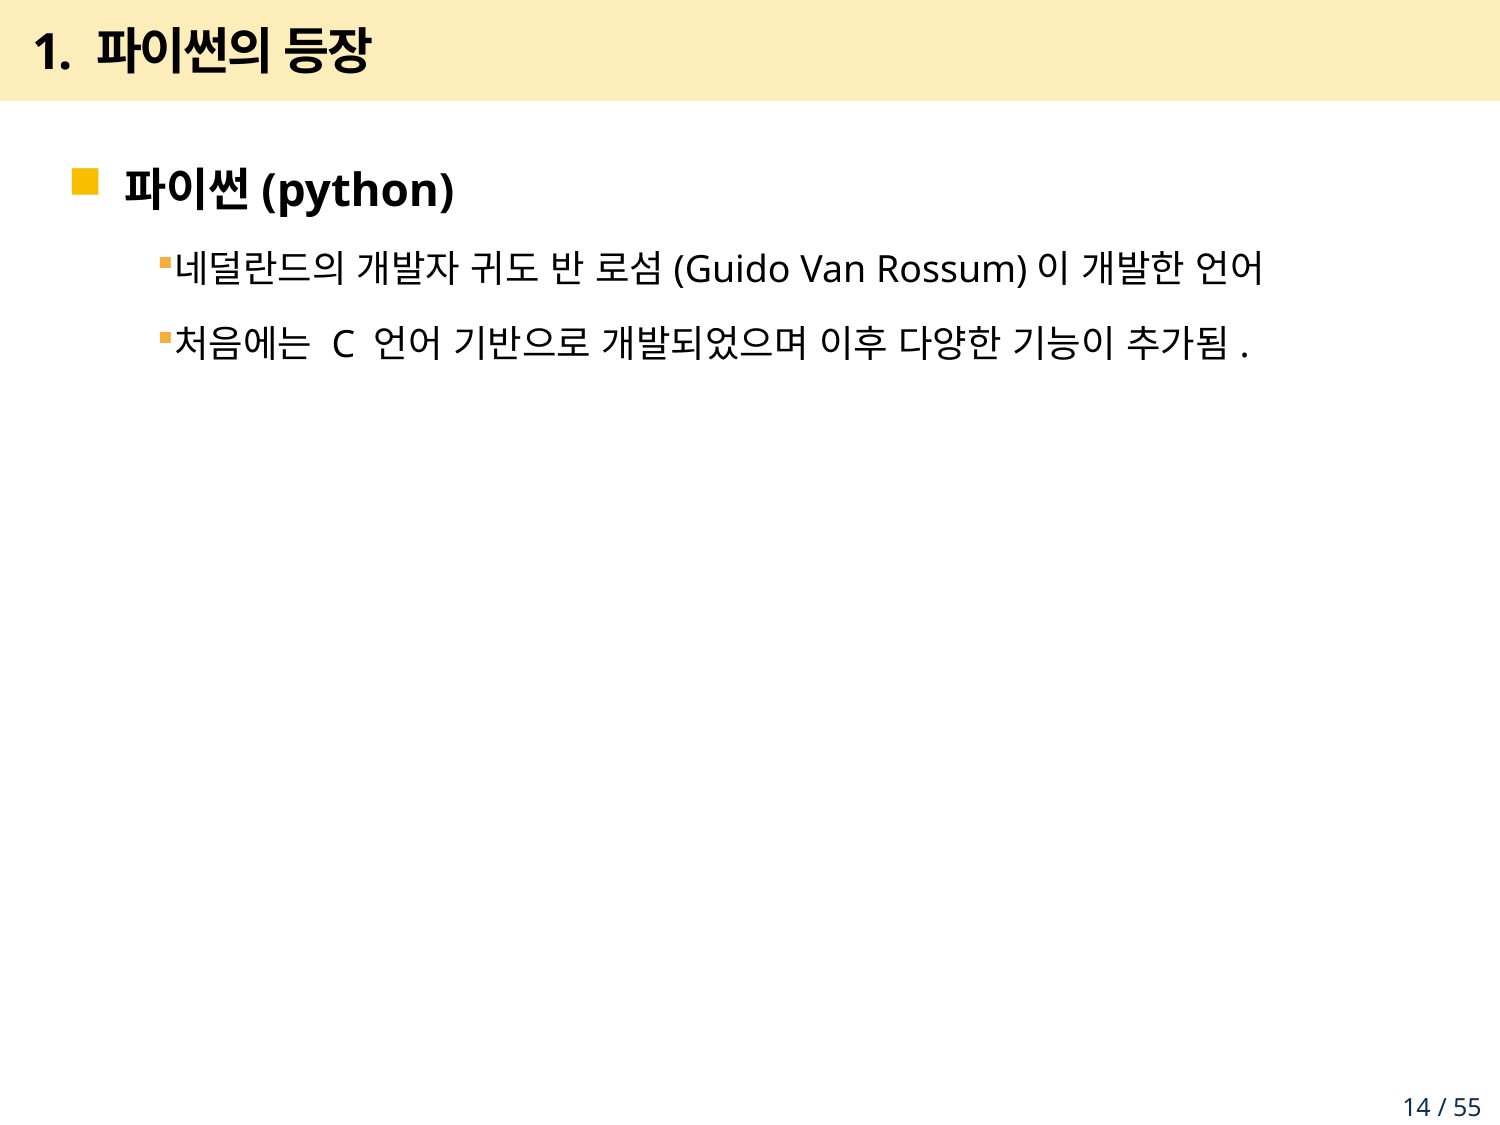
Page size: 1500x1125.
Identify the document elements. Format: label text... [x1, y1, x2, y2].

title 1. 파이썬의 등장 [17, 10, 1295, 89]
list 파이썬(python) 네덜란드의 개발자 귀도 반 로섬(Guido Van Rossum)이 개발한 언어 처음에는 C 언어 기반으로 개발되었으며 이후 다양한 기능이 추가됨. [53, 125, 1425, 1005]
